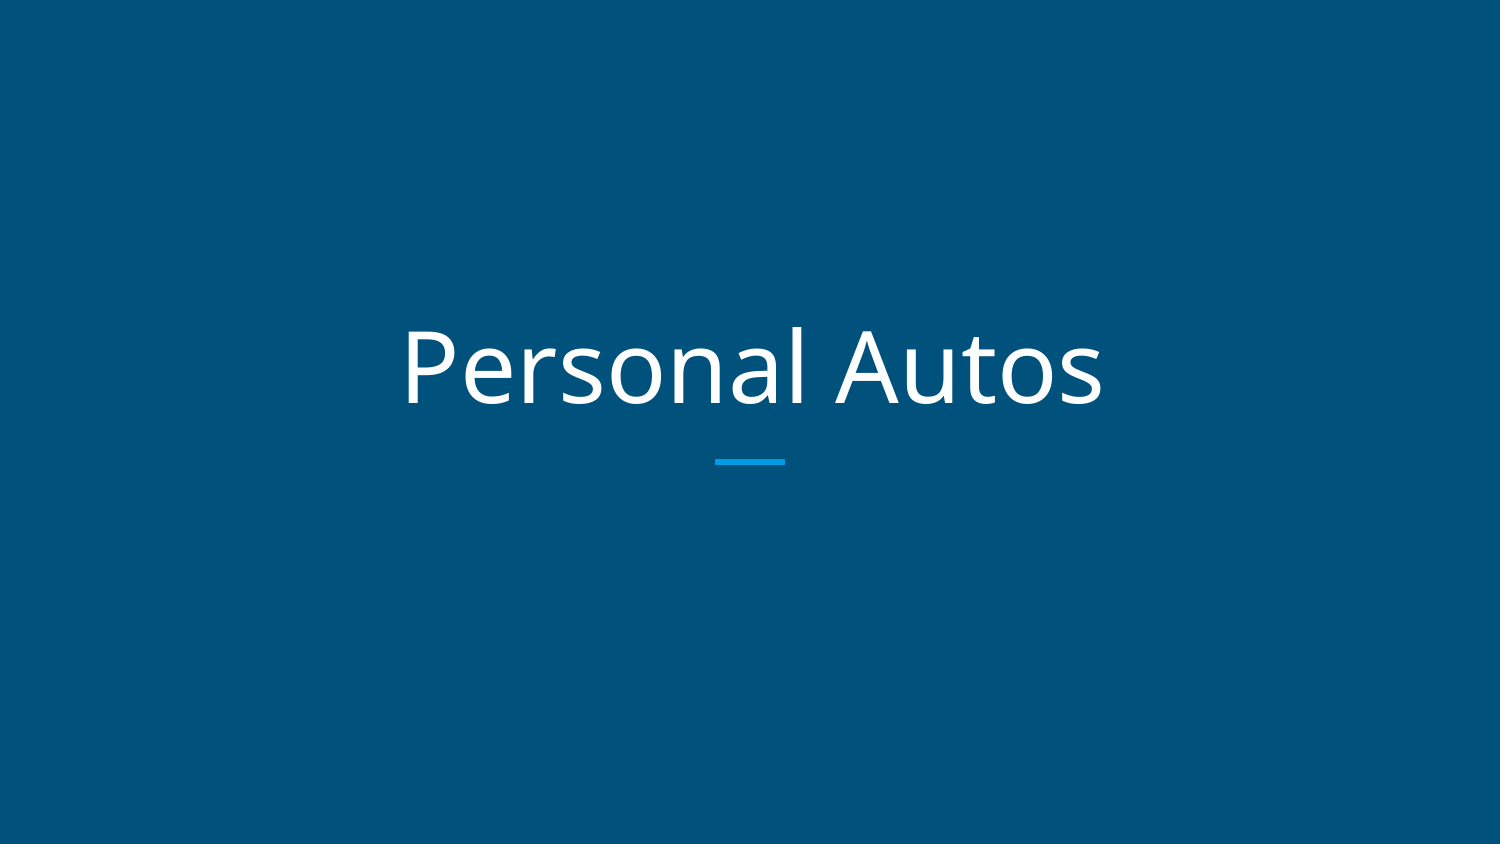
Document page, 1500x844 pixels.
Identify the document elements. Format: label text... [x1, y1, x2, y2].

title Personal Autos [78, 289, 1428, 439]
